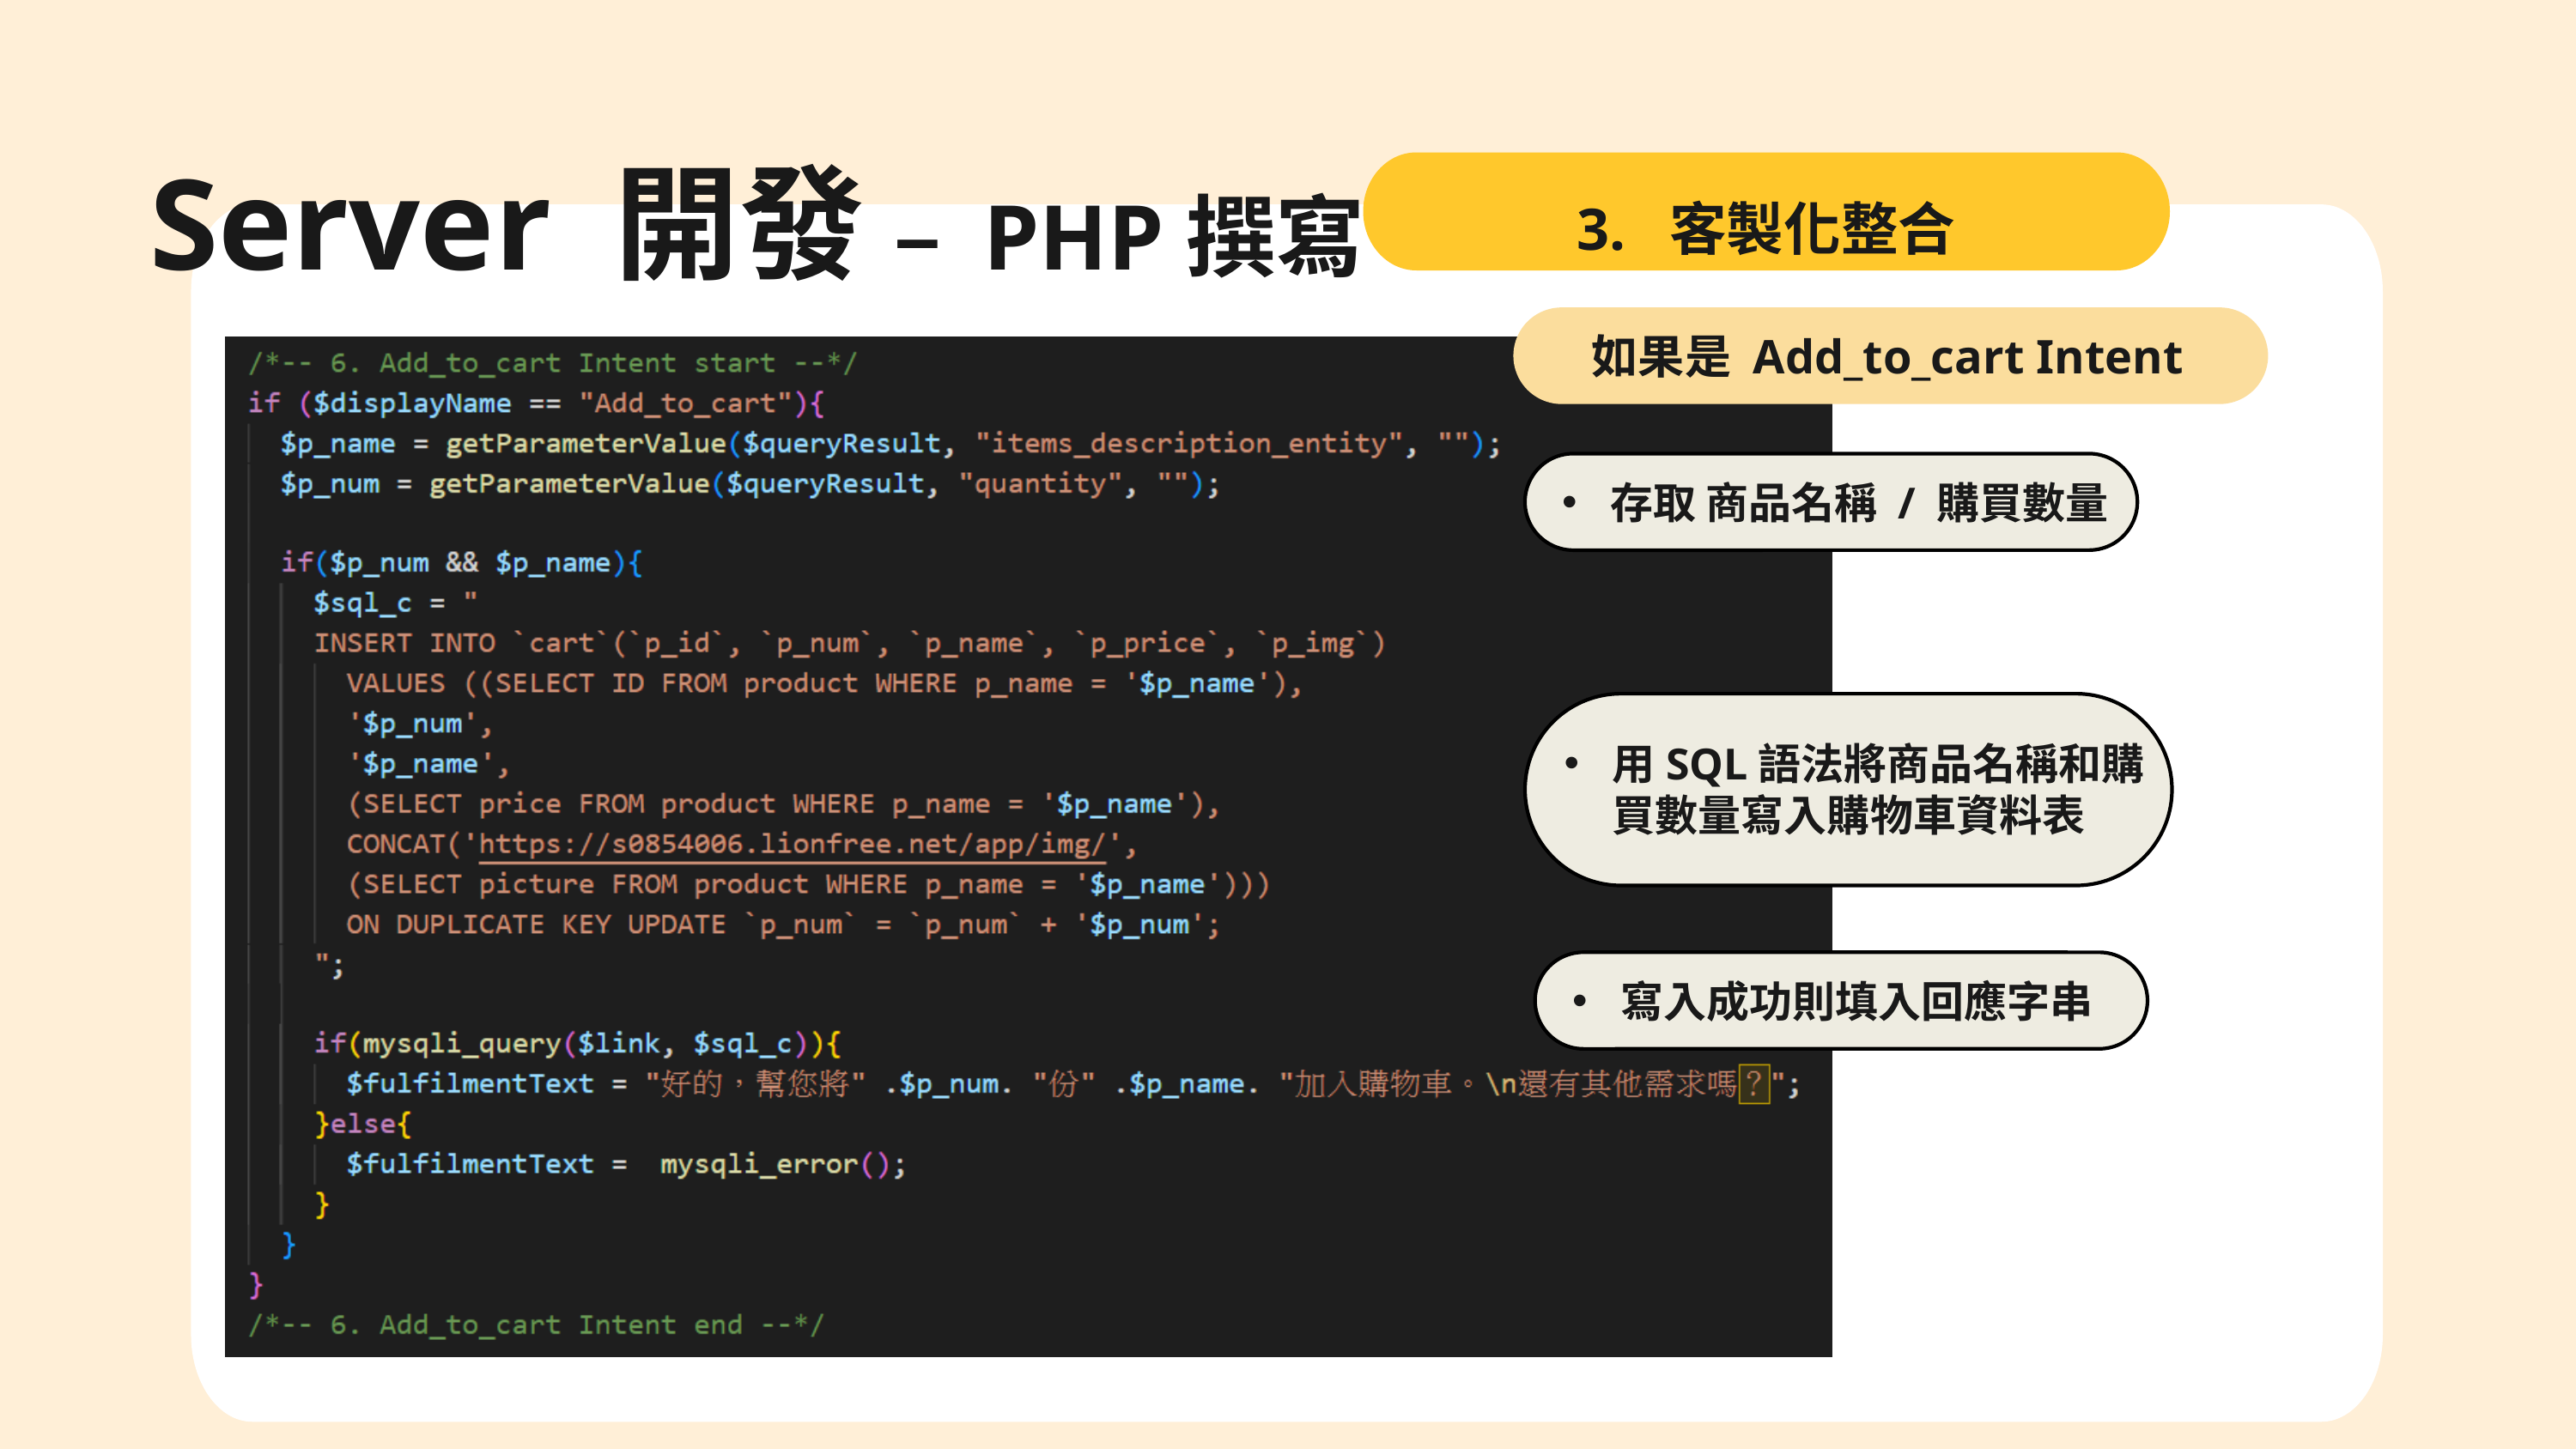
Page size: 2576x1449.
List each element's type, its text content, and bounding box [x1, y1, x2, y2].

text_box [1363, 152, 2171, 271]
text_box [1524, 453, 2138, 551]
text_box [1513, 306, 2269, 404]
text_box Server 開發 – PHP撰寫 [149, 144, 2010, 295]
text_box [1524, 693, 2172, 894]
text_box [1534, 952, 2148, 1050]
picture [225, 336, 1832, 1357]
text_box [191, 203, 2384, 1422]
